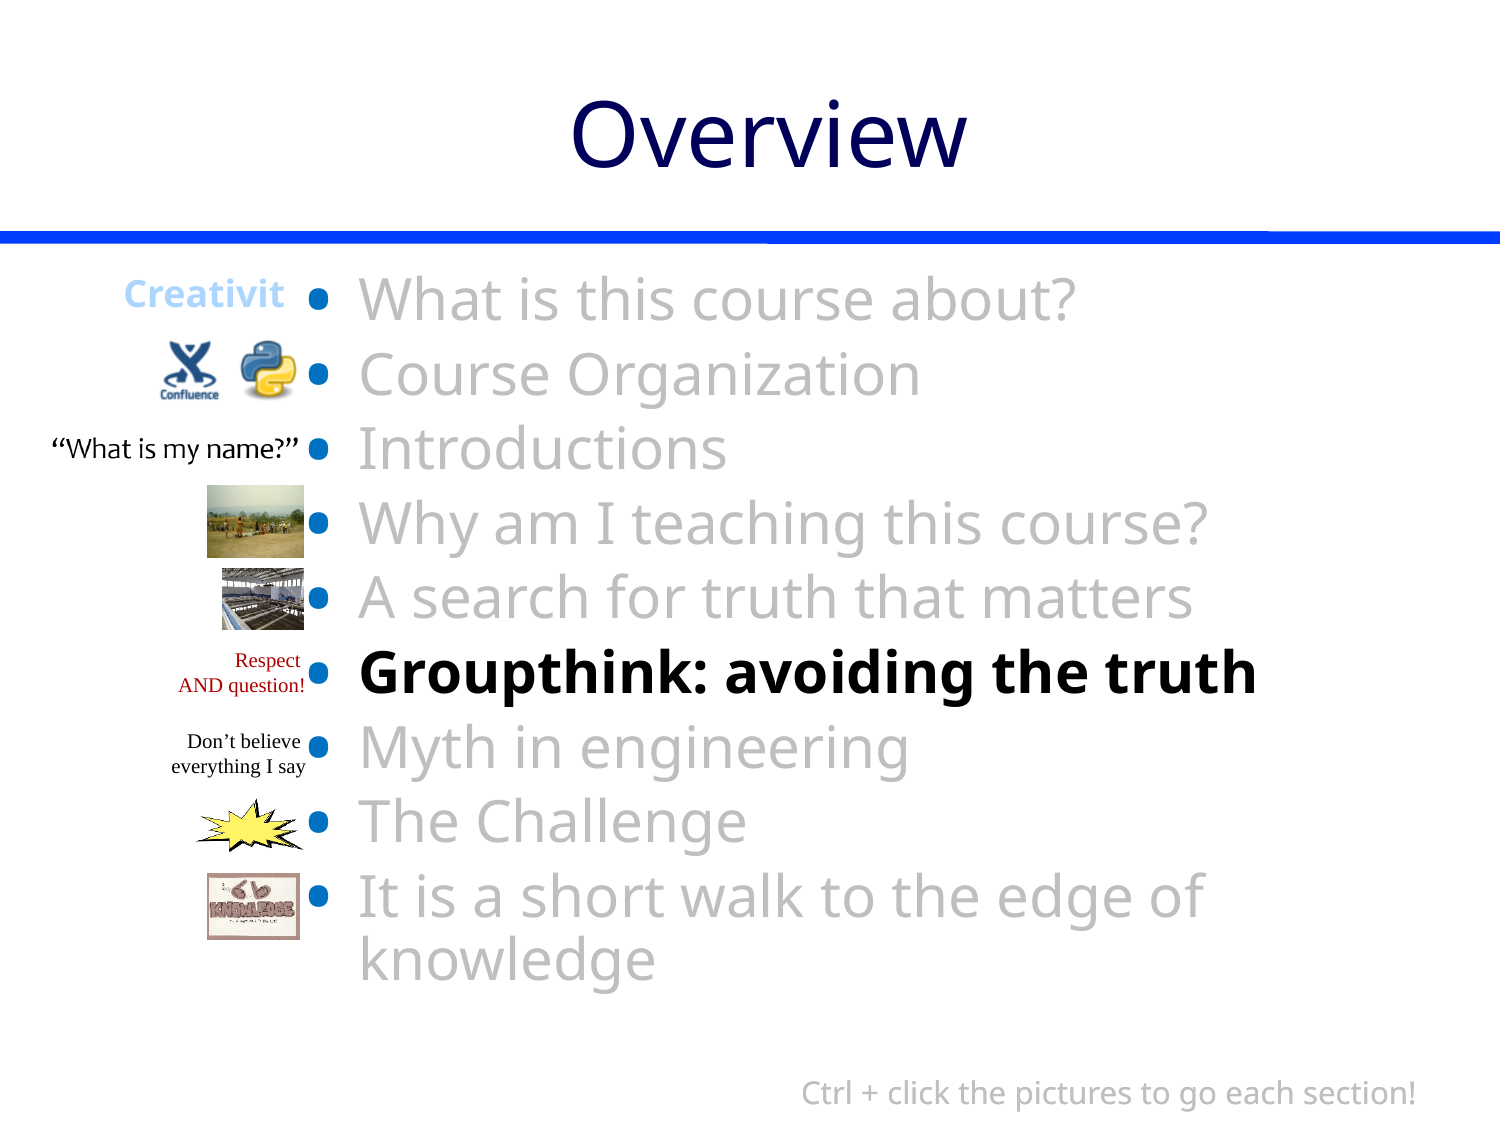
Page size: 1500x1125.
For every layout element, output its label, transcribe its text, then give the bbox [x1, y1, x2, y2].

list What is this course about? Course Organization Introductions Why am I teaching this course? A search for truth that matters Groupthink: avoiding the truth Myth in engineering The Challenge It is a short walk to the edge of knowledge [287, 262, 1426, 1006]
picture [207, 872, 301, 940]
text_box Ctrl + click the pictures to go each section! [786, 1066, 1475, 1119]
title Overview [75, 37, 1463, 225]
text_box Respect AND question! [163, 639, 321, 704]
text_box Creativity [87, 262, 300, 368]
text_box Don’t believe everything I say [156, 720, 321, 785]
picture [45, 422, 301, 468]
picture [145, 325, 301, 410]
picture [207, 485, 305, 559]
picture [222, 568, 305, 630]
picture [195, 797, 305, 853]
